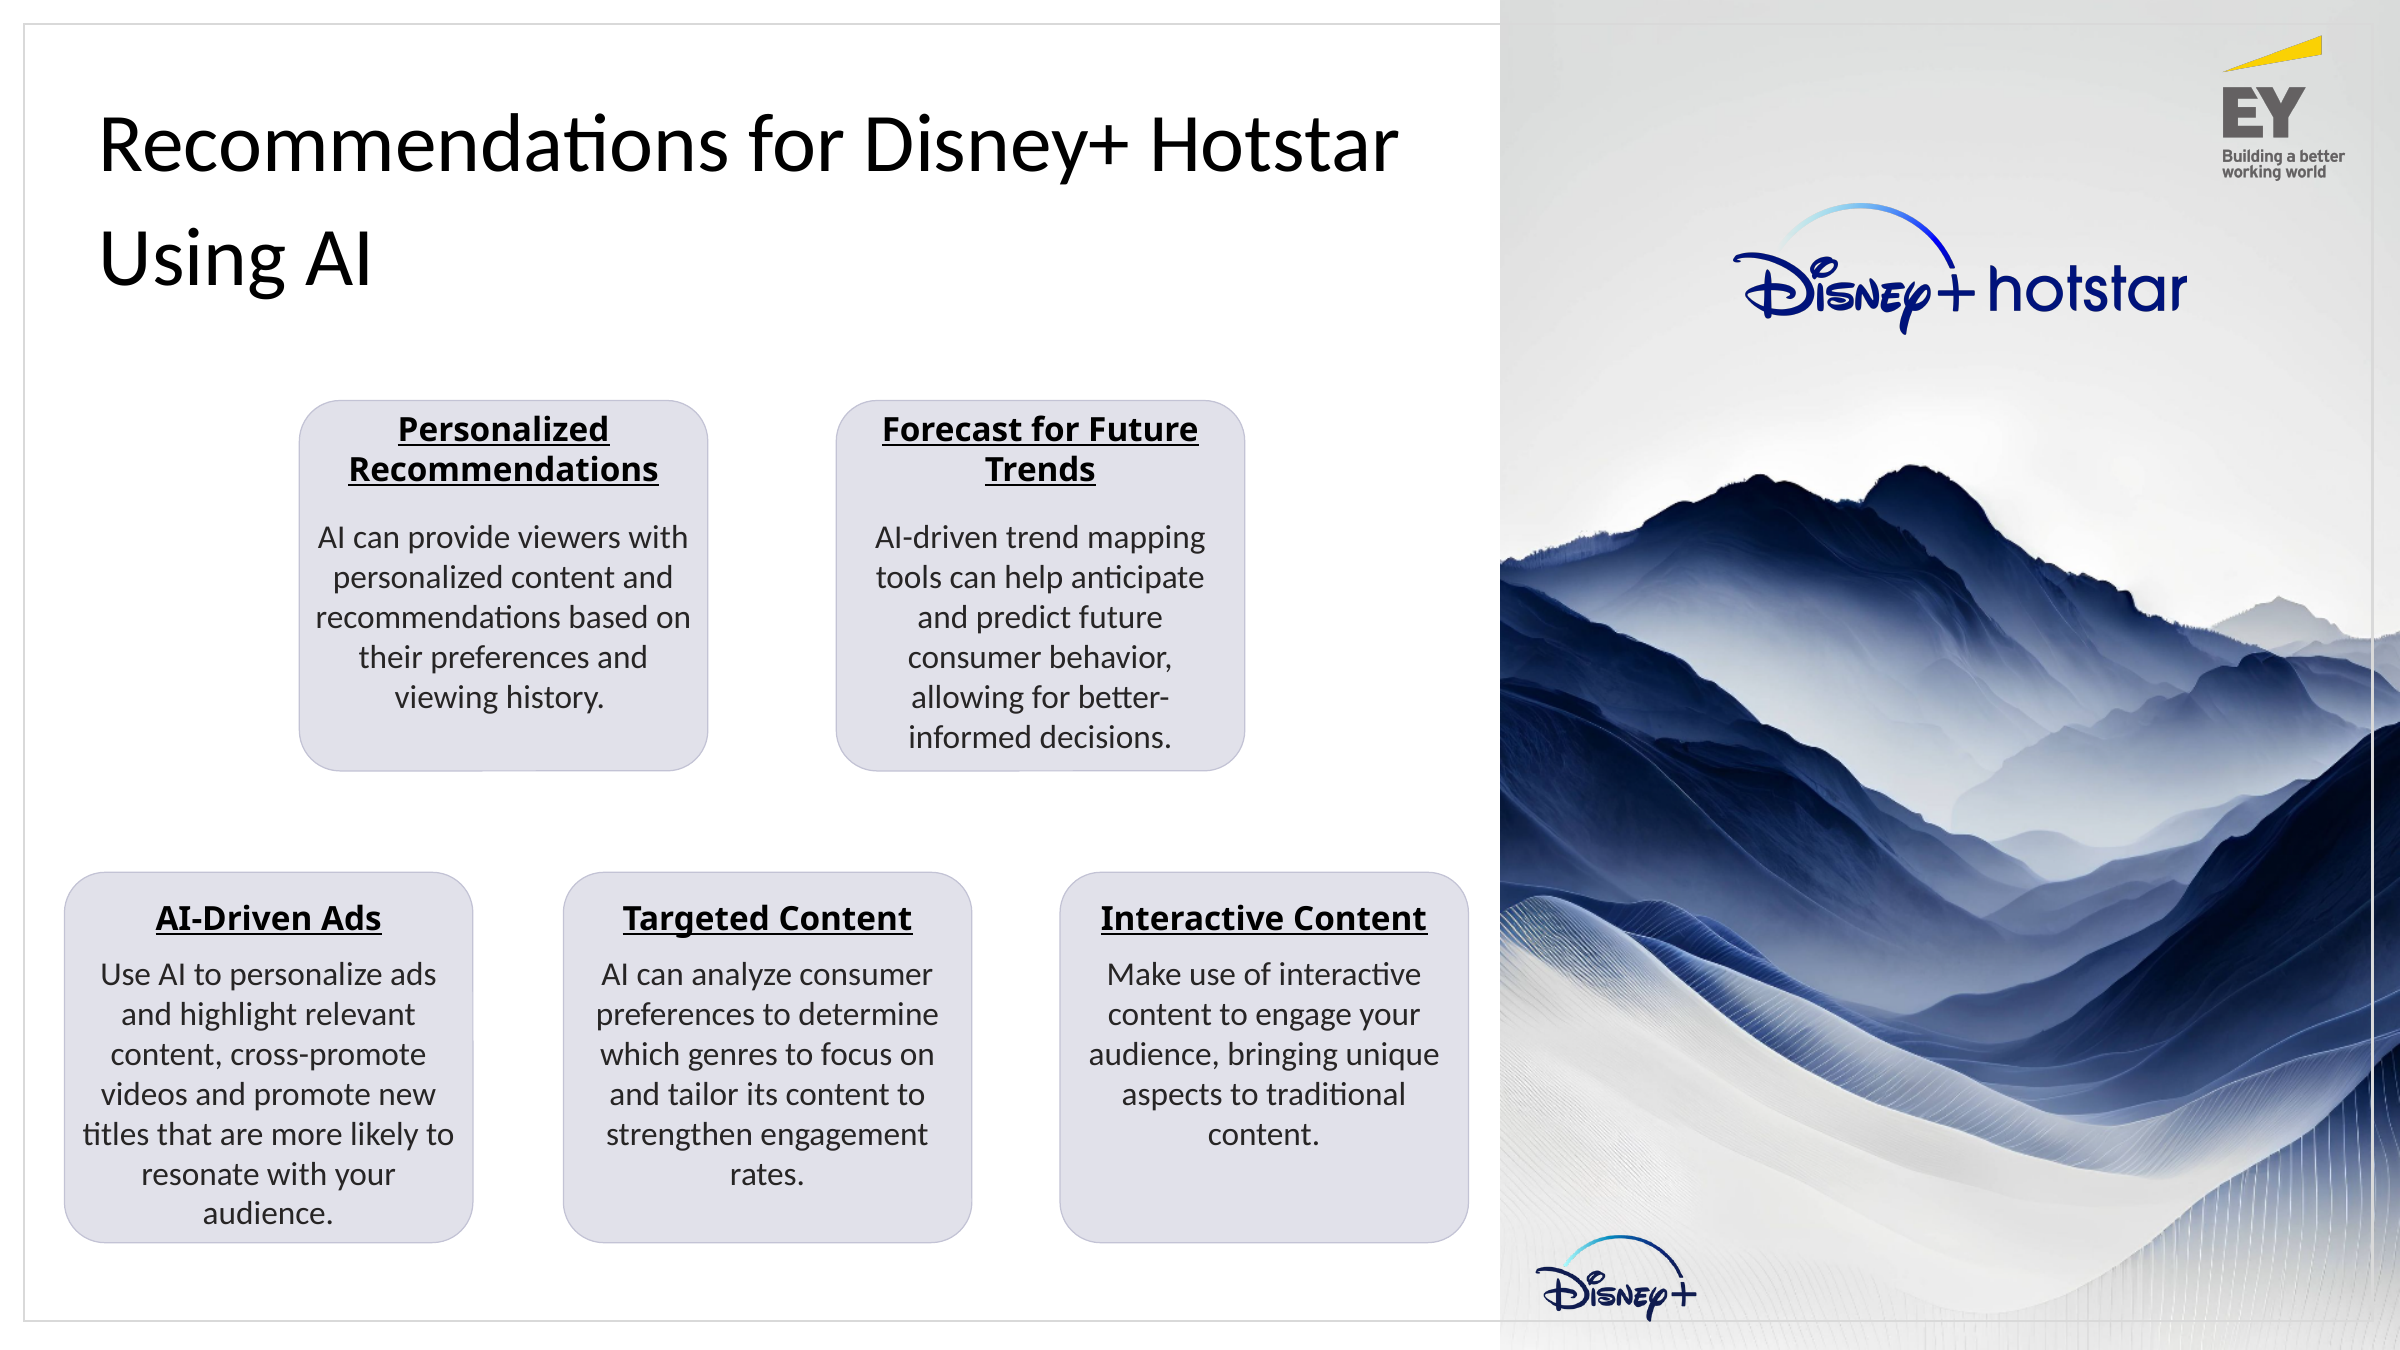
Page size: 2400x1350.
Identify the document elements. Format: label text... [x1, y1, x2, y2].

text_box Make use of interactive content to engage your audience, bringing unique aspects to traditional content. [1060, 944, 1469, 1160]
text_box AI-Driven Ads [64, 872, 473, 944]
text_box Recommendations for Disney+ Hotstar Using AI [83, 66, 1225, 181]
text_box Use AI to personalize ads and highlight relevant content, cross-promote videos and promote new titles that are more likely to resonate with your audience. [64, 944, 473, 1239]
text_box AI-driven trend mapping tools can help anticipate and predict future consumer behavior, allowing for better-informed decisions. [836, 508, 1245, 763]
text_box [1060, 1160, 1469, 1243]
text_box AI can provide viewers with personalized content and recommendations based on their preferences and viewing history. [299, 508, 708, 808]
text_box [836, 496, 1245, 508]
text_box [563, 1200, 972, 1243]
text_box Personalized Recommendations [299, 400, 708, 508]
text_box [88, 1239, 449, 1243]
picture [1499, 0, 2400, 1350]
text_box AI can analyze consumer preferences to determine which genres to focus on and tailor its content to strengthen engagement rates. [563, 944, 972, 1200]
text_box Forecast for Future Trends [836, 400, 1245, 496]
text_box [23, 23, 1499, 1322]
text_box [852, 763, 1229, 771]
text_box Interactive Content [1060, 872, 1469, 944]
text_box Targeted Content [563, 872, 972, 944]
